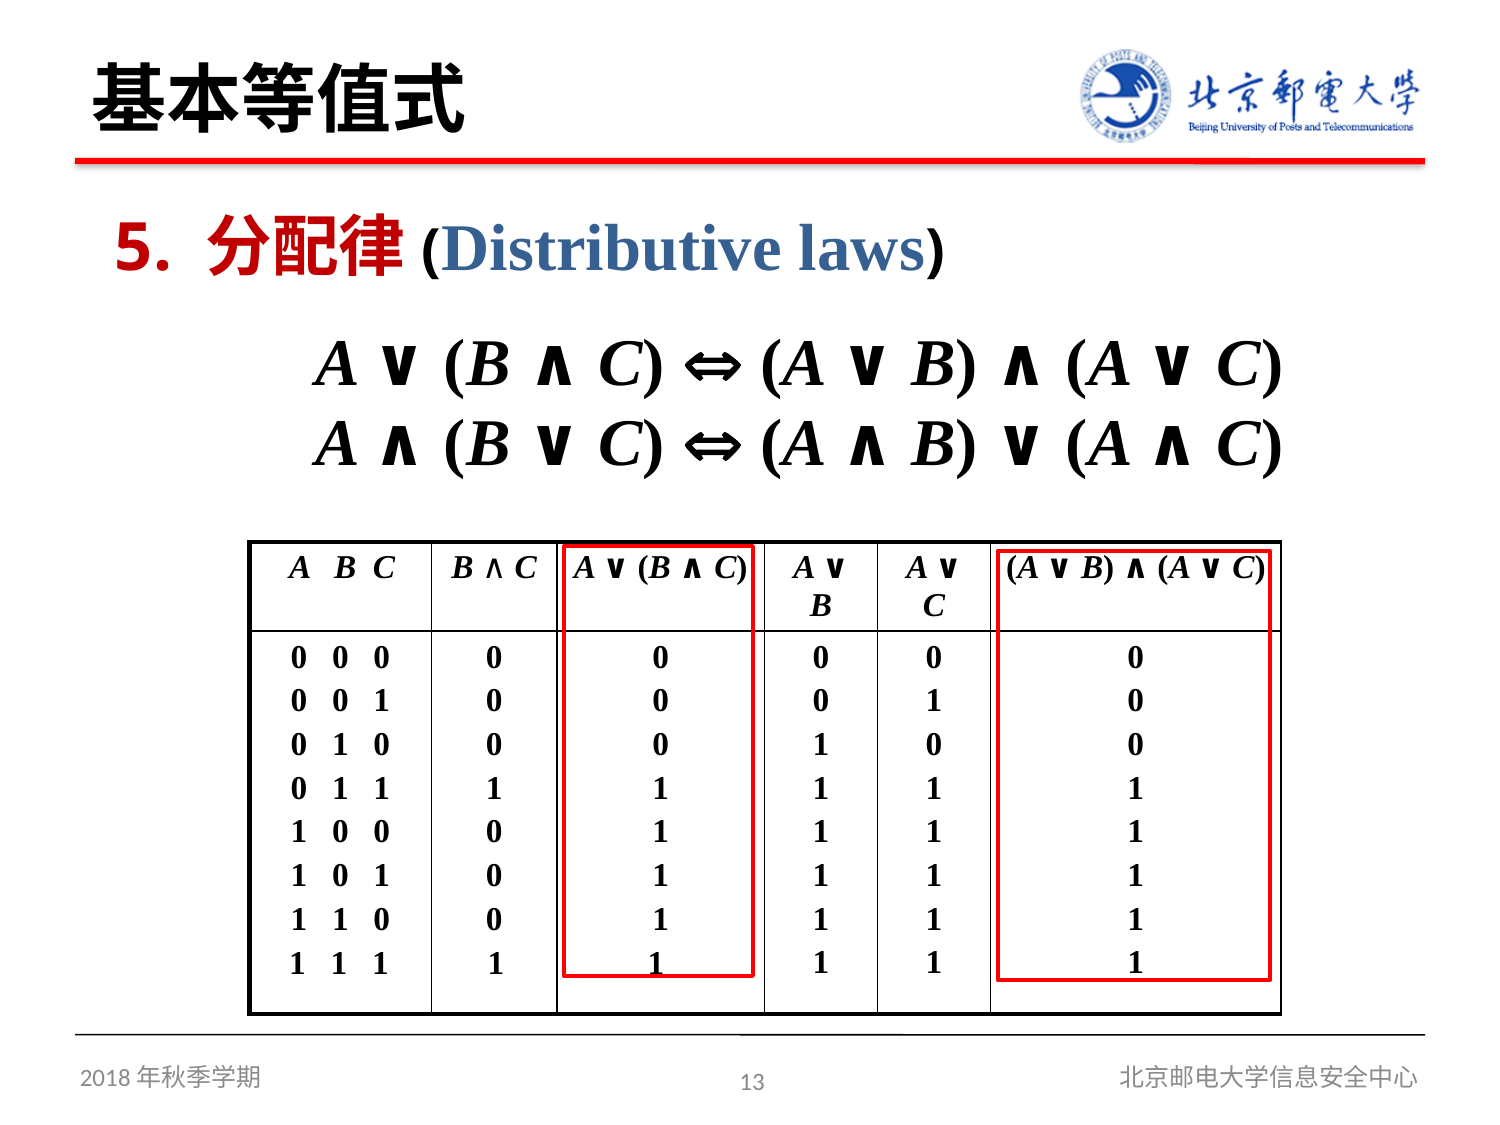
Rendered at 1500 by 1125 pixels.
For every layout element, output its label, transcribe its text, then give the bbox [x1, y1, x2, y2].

table_header B ∧ C [432, 544, 556, 630]
list 5. 分配律(Distributive laws) A ∨ (B ∧ C)  (A ∨ B) ∧ (A ∨ C) A ∧ (B ∨ C)  (A ∧ B) ∨ (A ∧ C) [99, 196, 1400, 1005]
picture [1078, 49, 1425, 143]
title 基本等值式 [76, 42, 1034, 150]
footer 2018年秋季学期 [64, 1046, 432, 1107]
table_header A ∨ (B ∧ C) [754, 544, 764, 630]
slide_number 13 [577, 1050, 928, 1111]
table_cell 0 0 0 0 0 1 0 1 0 0 1 1 1 0 0 1 0 1 1 1 0 1 1 1 [252, 632, 431, 1012]
table_cell 0 0 0 1 1 1 1 1 [991, 632, 1280, 1012]
table_cell 0 0 1 1 1 1 1 1 [765, 632, 877, 1012]
table_header A ∨ (B ∧ C) [558, 544, 562, 630]
table_header A ∨ C [878, 544, 990, 630]
table_header A B C [252, 544, 431, 630]
table_cell 0 1 0 1 1 1 1 1 [878, 632, 990, 1012]
table_cell 0 0 0 1 1 1 1 1 [558, 632, 764, 1012]
text_box [562, 544, 755, 978]
table_header A ∨ B [765, 544, 877, 630]
text_box [996, 549, 1272, 982]
table_cell 0 0 0 1 0 0 0 1 [432, 632, 556, 1012]
table_header (A ∨ B) ∧ (A ∨ C) [991, 544, 1280, 630]
